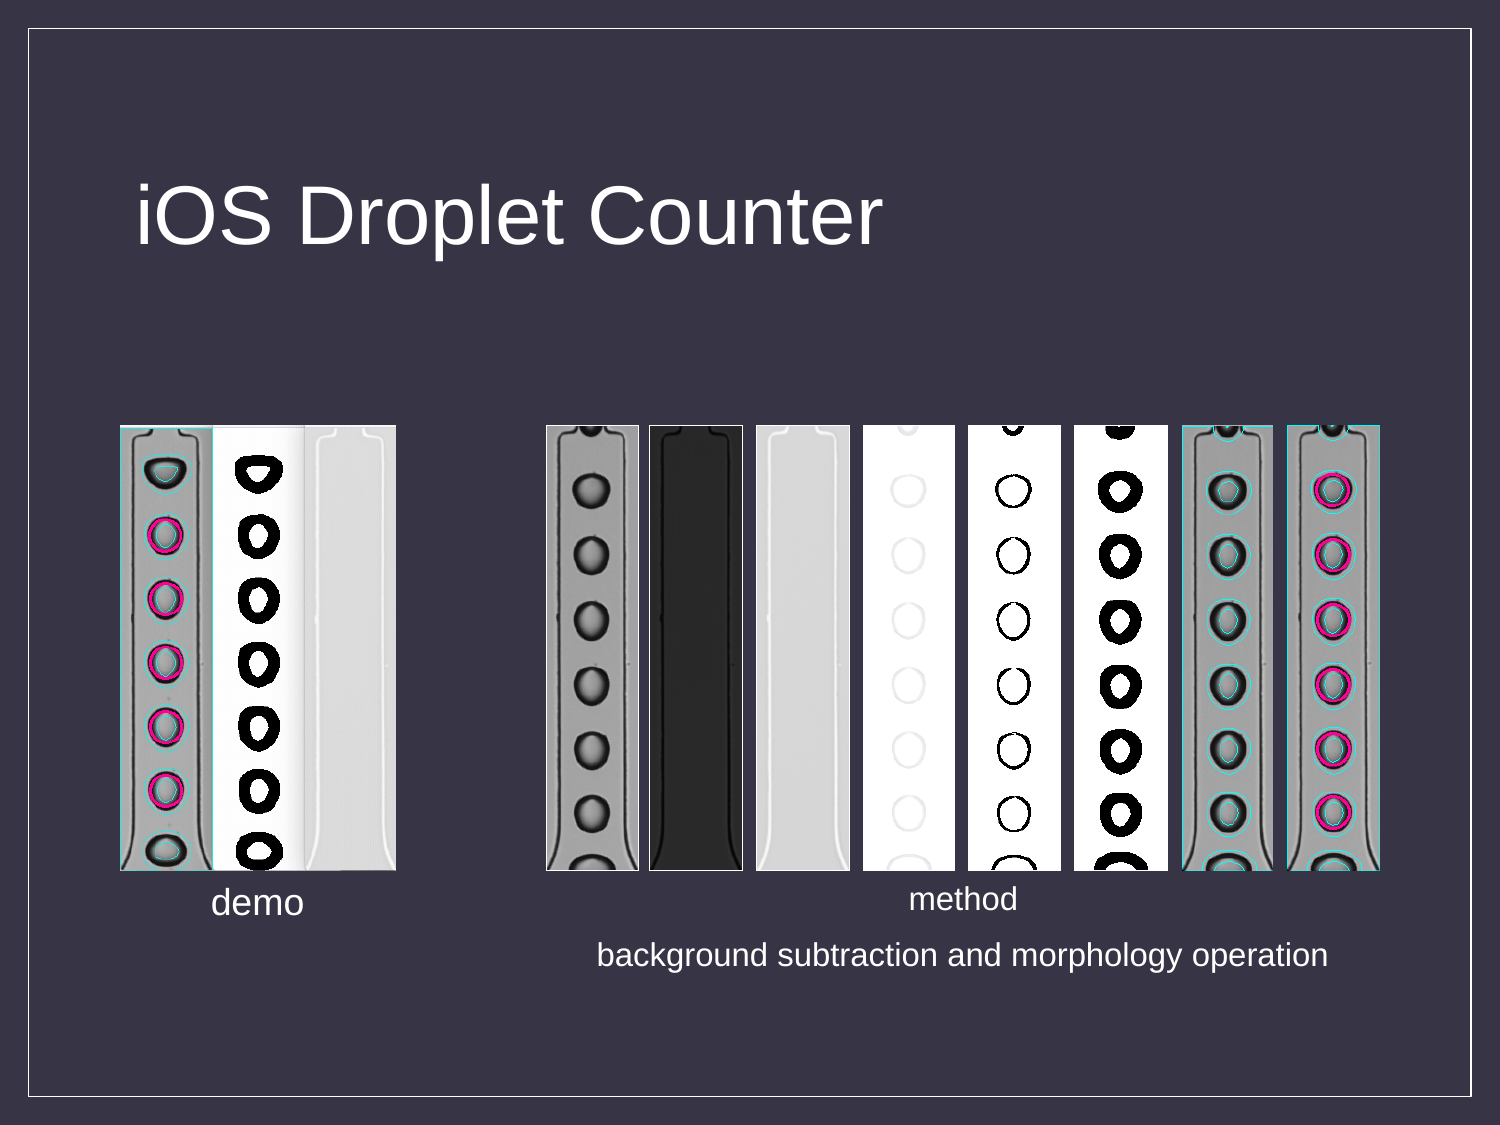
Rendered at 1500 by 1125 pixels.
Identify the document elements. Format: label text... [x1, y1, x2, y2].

picture [1287, 424, 1380, 871]
title iOS Droplet Counter [120, 105, 1380, 331]
picture [1182, 425, 1273, 871]
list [649, 425, 743, 871]
text_box method background subtraction and morphology operation [546, 870, 1380, 1007]
picture [119, 424, 396, 871]
picture [1074, 425, 1168, 871]
text_box demo [163, 877, 352, 965]
picture [863, 425, 955, 871]
picture [756, 425, 850, 871]
picture [968, 425, 1061, 871]
picture [546, 425, 639, 871]
